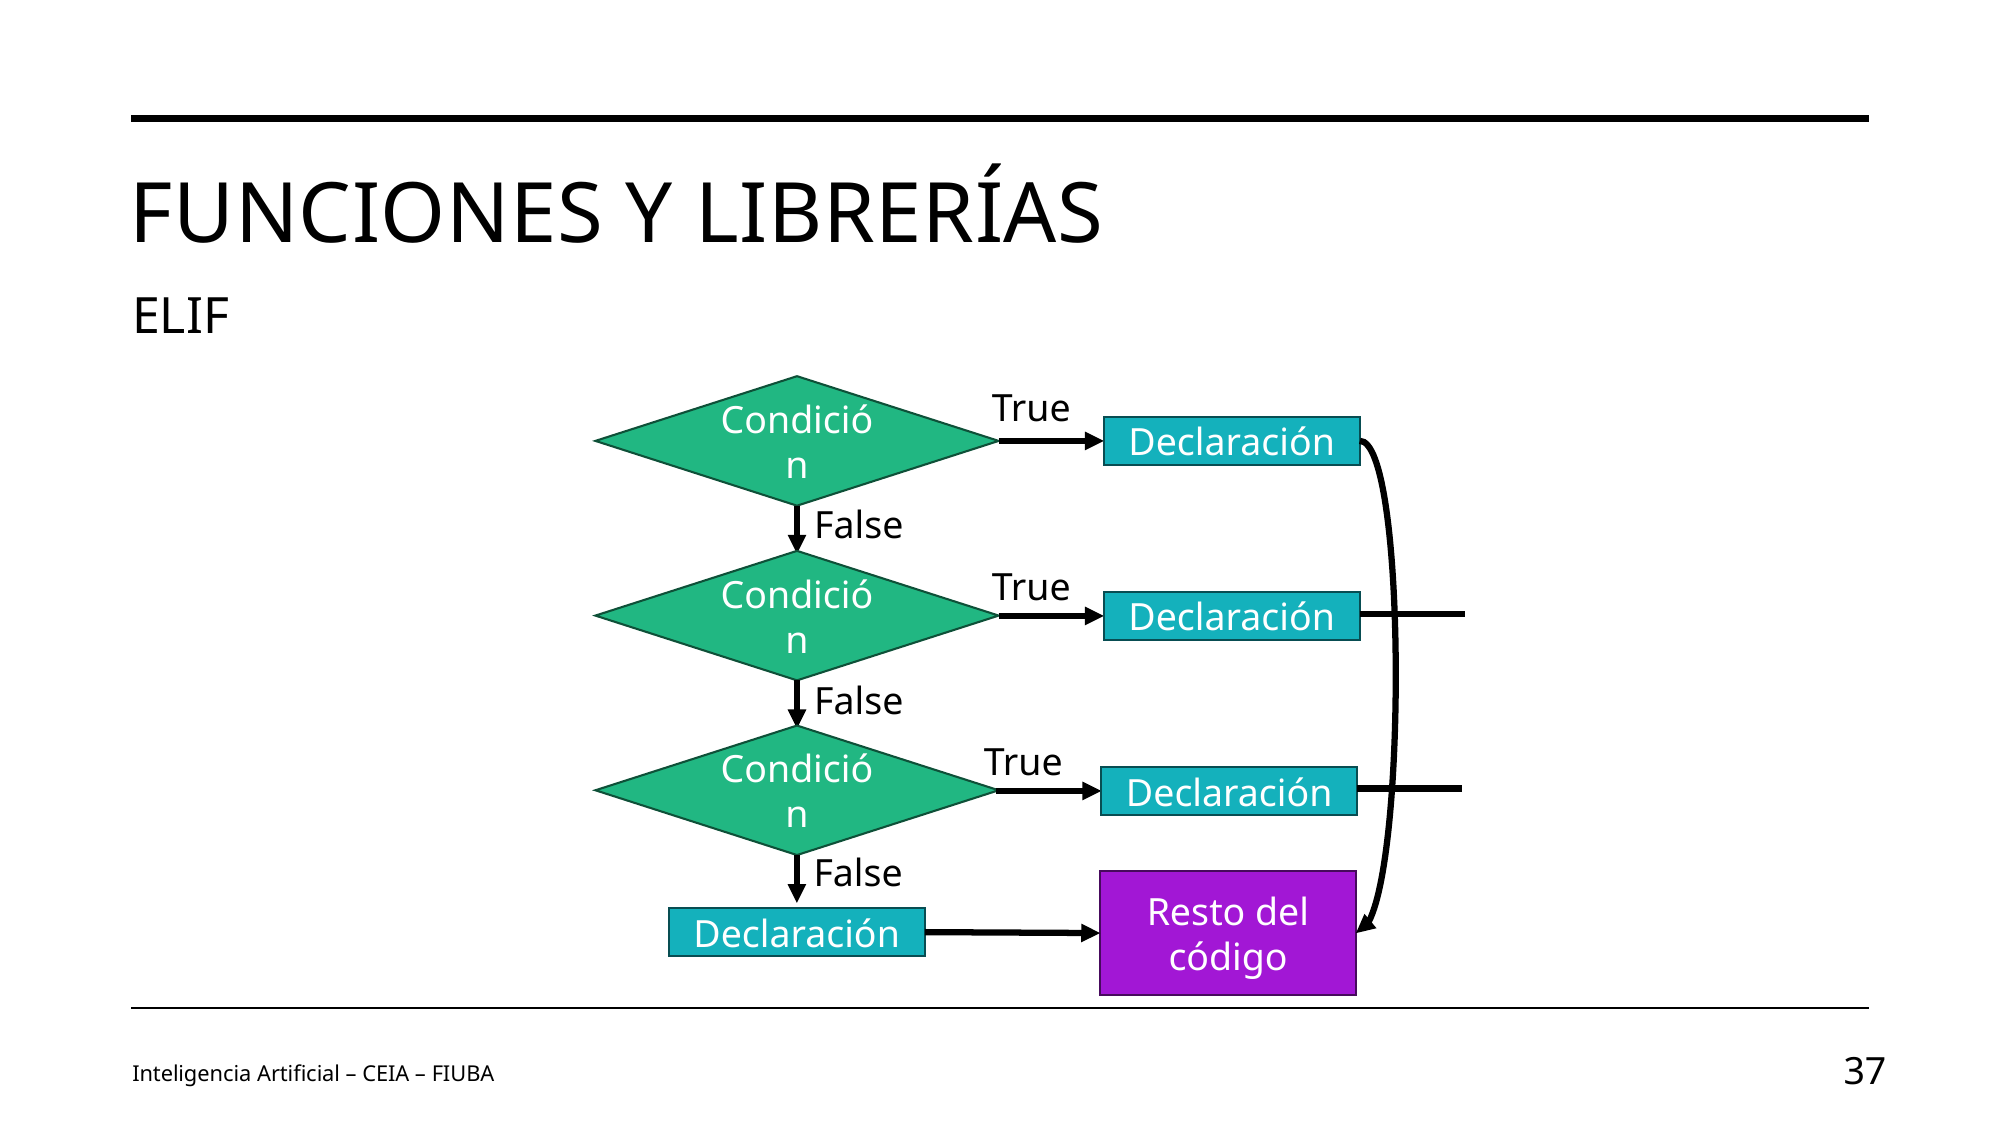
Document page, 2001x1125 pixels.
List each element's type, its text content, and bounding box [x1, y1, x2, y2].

text_box ELIF [117, 275, 1375, 351]
text_box Condición [592, 375, 999, 506]
text_box False [798, 841, 918, 901]
text_box True [977, 555, 1086, 616]
text_box False [799, 670, 919, 730]
text_box True [969, 731, 1078, 791]
text_box True [977, 376, 1086, 437]
text_box Resto del código [1099, 870, 1357, 996]
title Funciones y librerías [114, 151, 1869, 377]
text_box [1356, 440, 1360, 934]
slide_number 37 [1791, 1042, 1902, 1103]
footer Inteligencia Artificial – CEIA – FIUBA [117, 1042, 862, 1103]
text_box Declaración [668, 907, 926, 957]
text_box Declaración [1103, 591, 1356, 641]
text_box Declaración [1100, 766, 1356, 816]
text_box Condición [592, 724, 996, 856]
text_box Declaración [1103, 416, 1361, 466]
text_box Condición [592, 550, 999, 681]
text_box False [799, 494, 919, 554]
